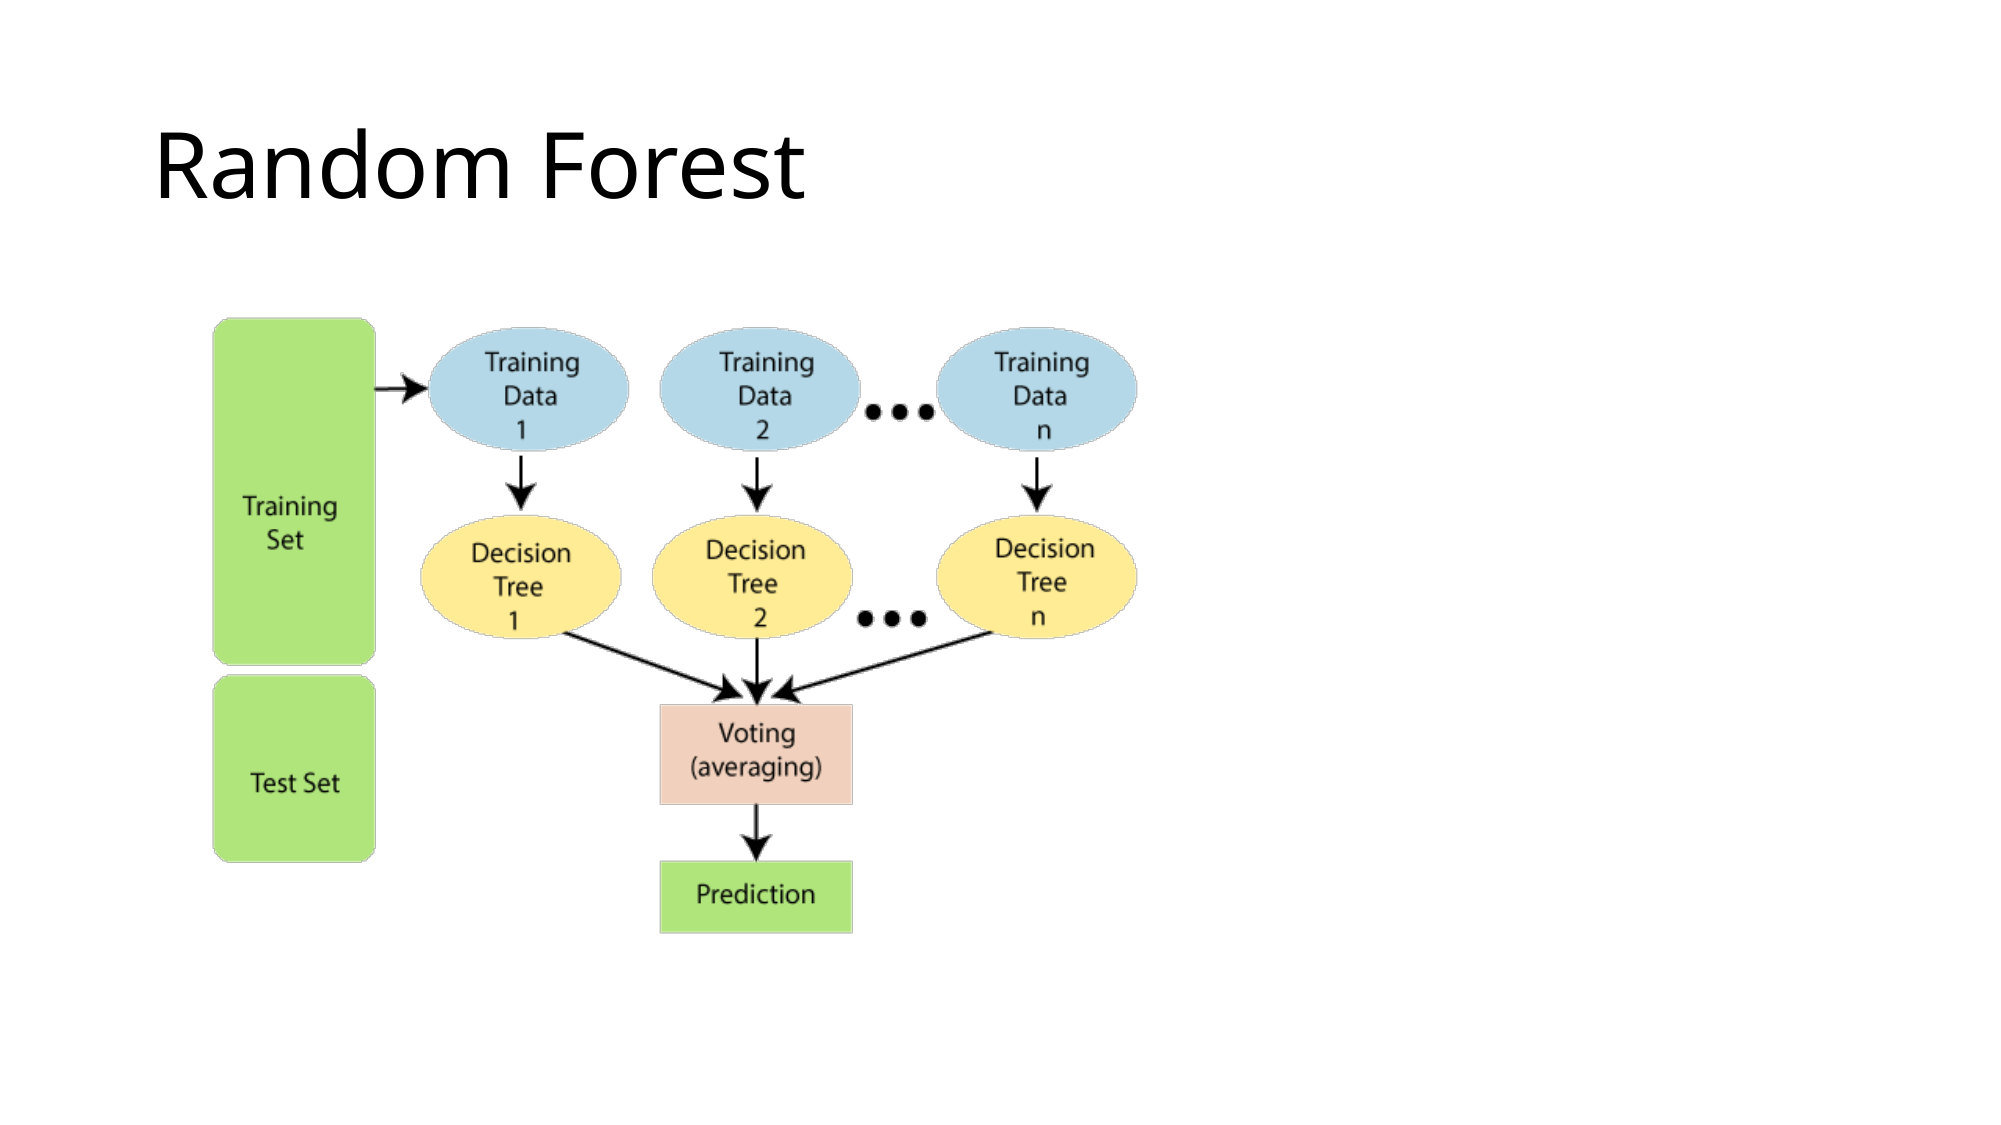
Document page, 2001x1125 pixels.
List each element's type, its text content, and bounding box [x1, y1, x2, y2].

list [207, 312, 1145, 938]
title Random Forest [137, 59, 1863, 278]
